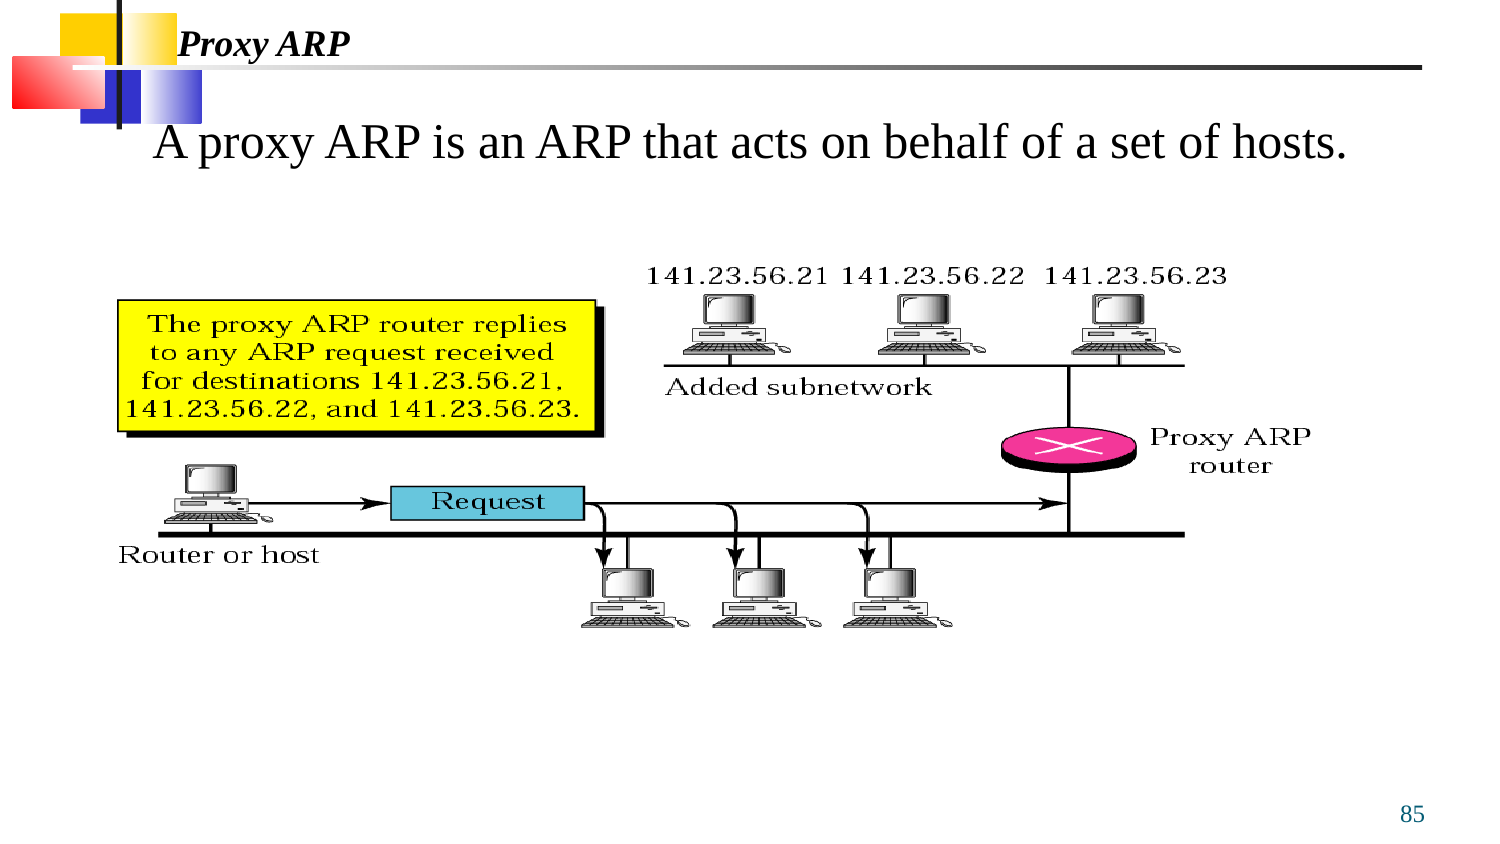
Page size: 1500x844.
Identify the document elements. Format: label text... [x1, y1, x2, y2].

text_box [122, 70, 141, 124]
text_box [141, 70, 202, 112]
text_box A proxy ARP is an ARP that acts on behalf of a set of hosts. [137, 112, 1375, 160]
text_box [72, 65, 1423, 70]
text_box Proxy ARP [162, 11, 1100, 57]
text_box [122, 13, 177, 65]
text_box [80, 70, 116, 124]
text_box 85 [1299, 782, 1425, 827]
text_box [116, 70, 122, 130]
text_box [60, 13, 116, 65]
text_box [12, 56, 105, 109]
text_box [116, 0, 122, 65]
picture [117, 262, 1313, 629]
